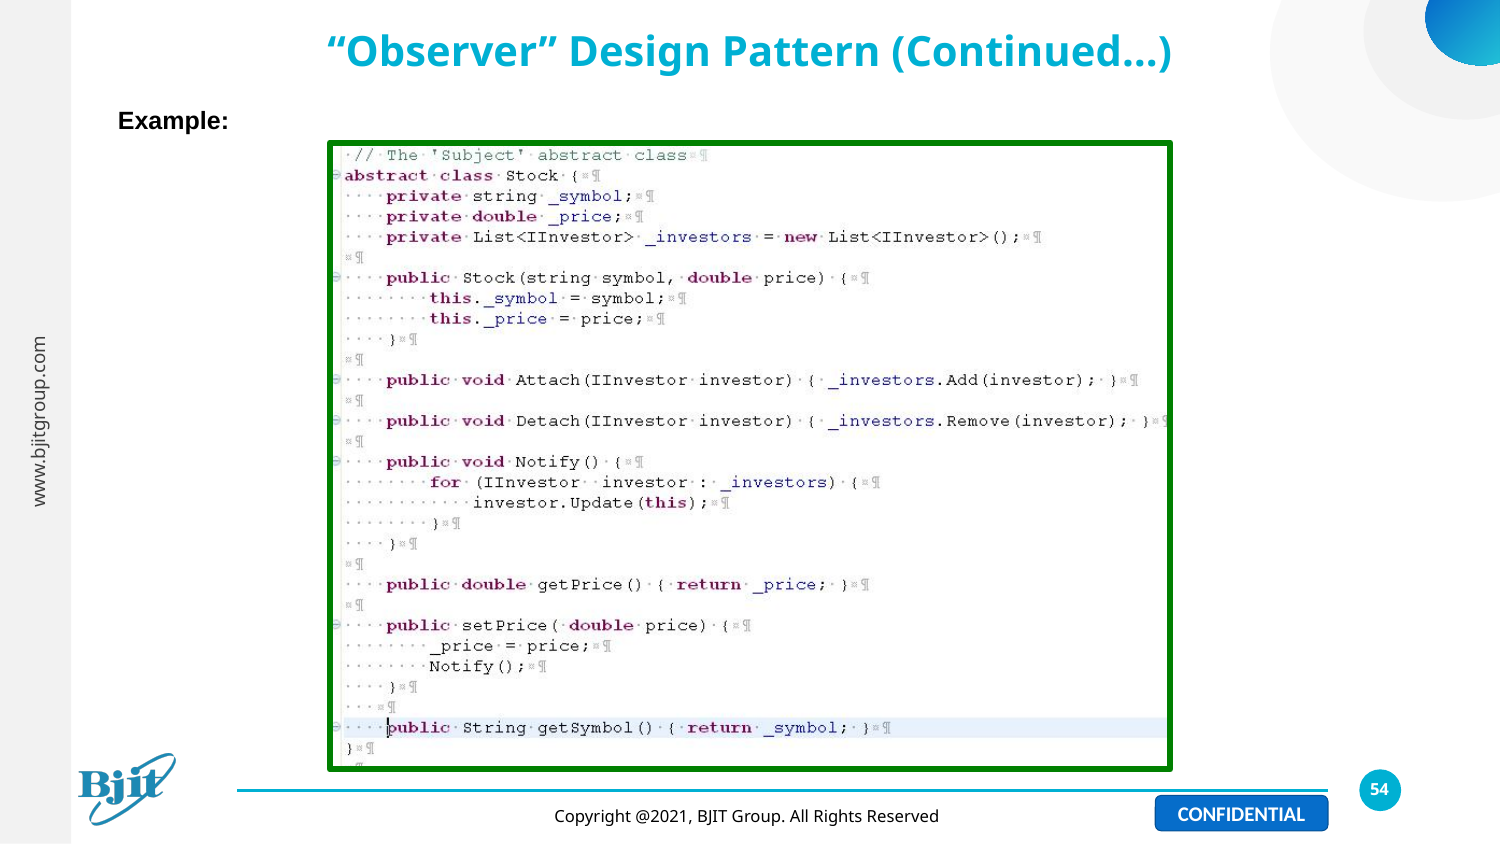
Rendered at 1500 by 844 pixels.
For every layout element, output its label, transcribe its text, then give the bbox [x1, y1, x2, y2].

picture [332, 145, 1168, 767]
title “Observer” Design Pattern (Continued…) [103, 24, 1397, 86]
text_box Example: [103, 97, 1471, 193]
picture [78, 753, 176, 826]
